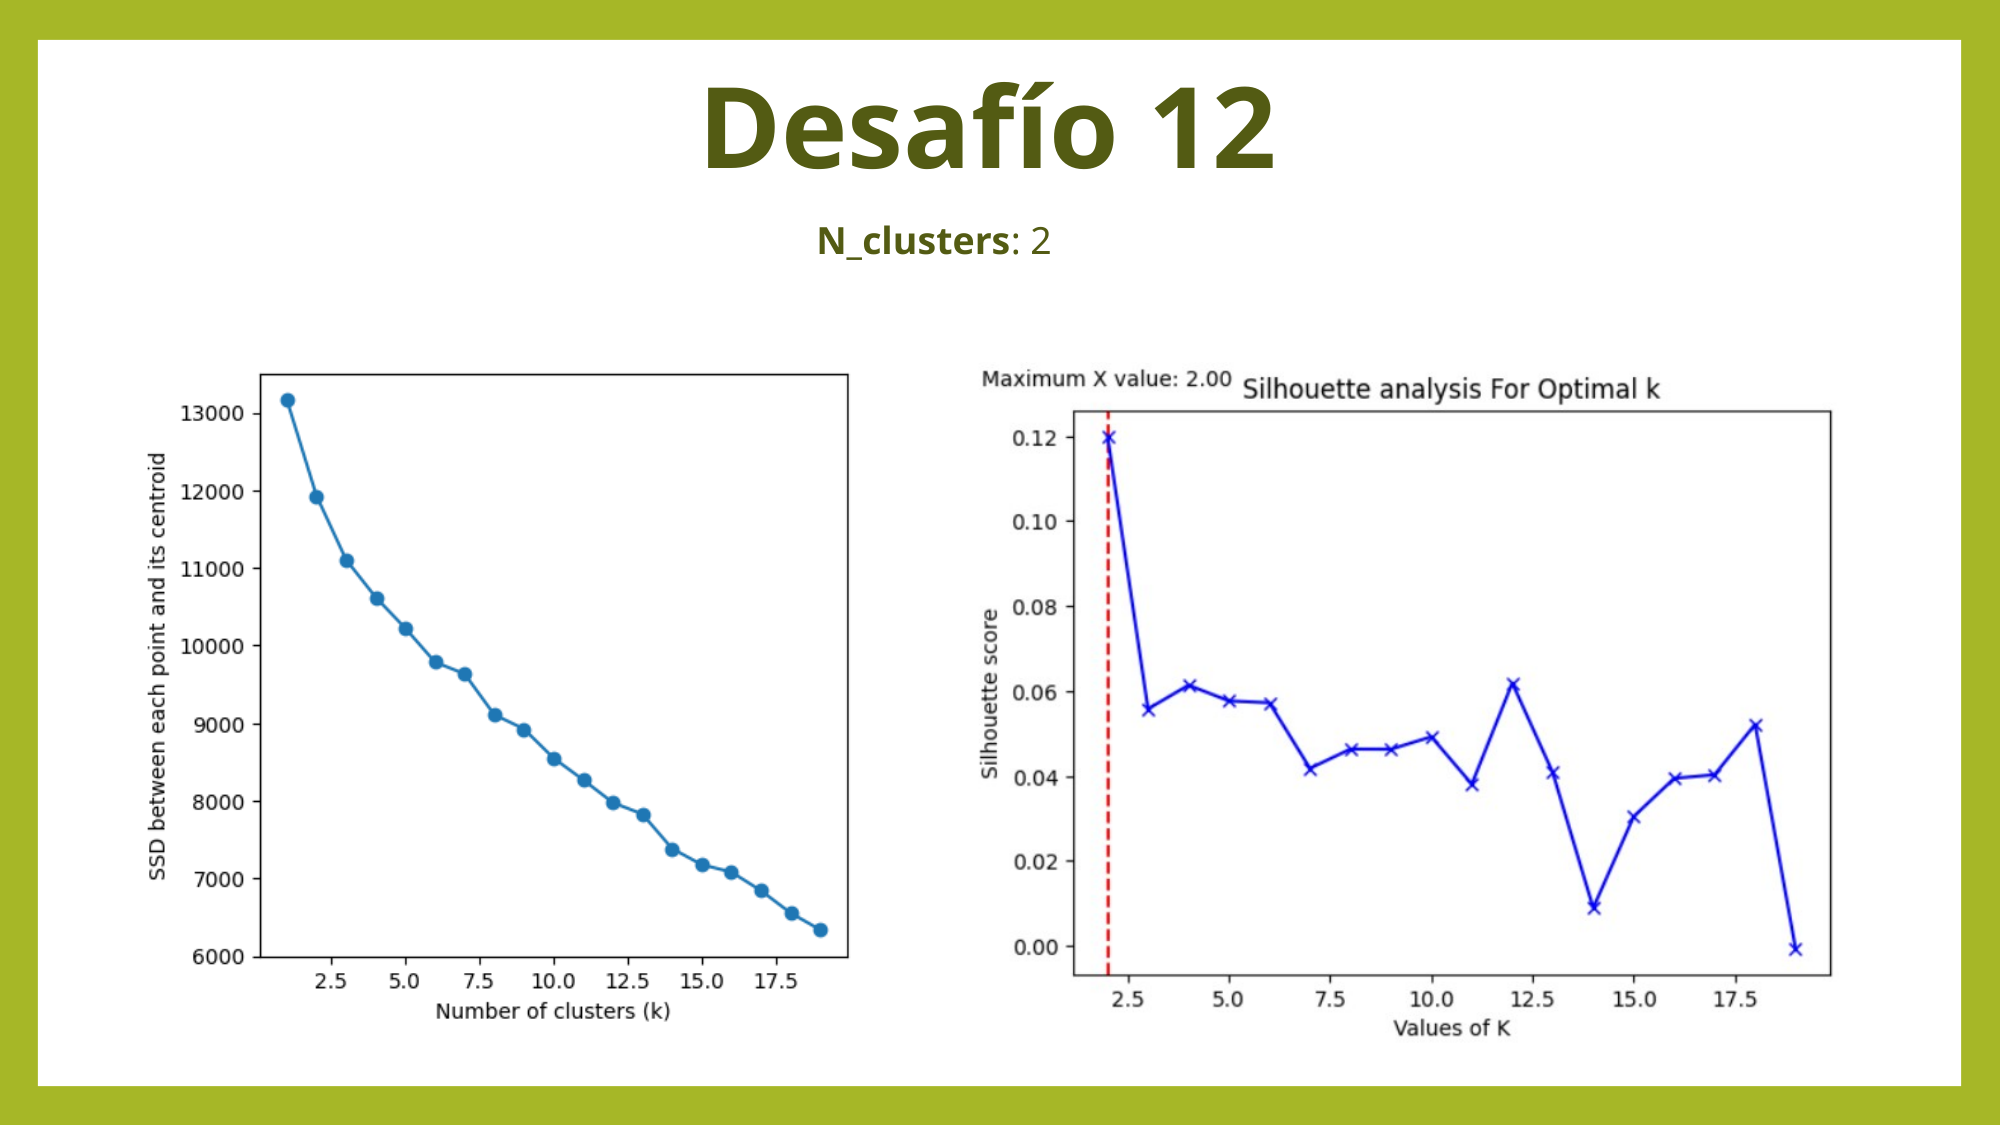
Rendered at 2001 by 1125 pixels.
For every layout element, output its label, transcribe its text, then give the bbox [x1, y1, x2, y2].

title Desafío 12 [177, 20, 1798, 243]
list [142, 362, 859, 1026]
text_box N_clusters: 2 [801, 209, 1067, 270]
picture [969, 362, 1839, 1053]
